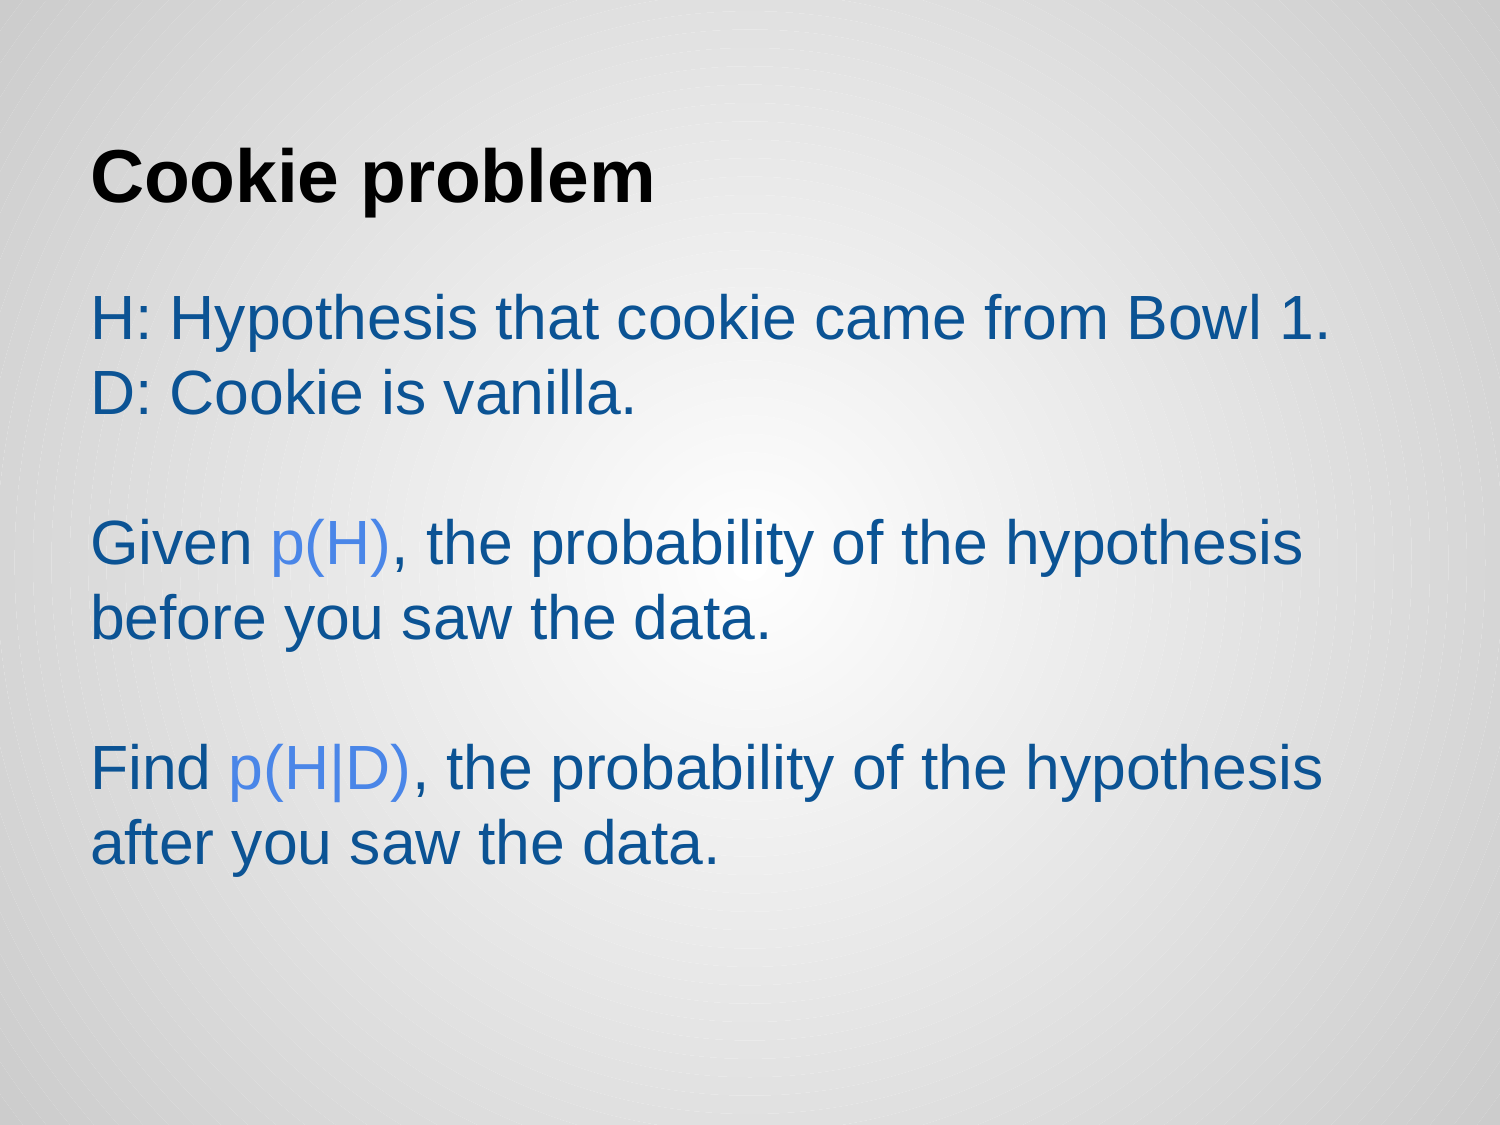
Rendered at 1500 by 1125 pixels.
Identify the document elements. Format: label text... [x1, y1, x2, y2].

list H: Hypothesis that cookie came from Bowl 1. D: Cookie is vanilla. Given p(H), the probability of the hypothesis before you saw the data. Find p(H|D), the probability of the hypothesis after you saw the data. [75, 262, 1425, 1078]
title Cookie problem [75, 45, 1425, 233]
